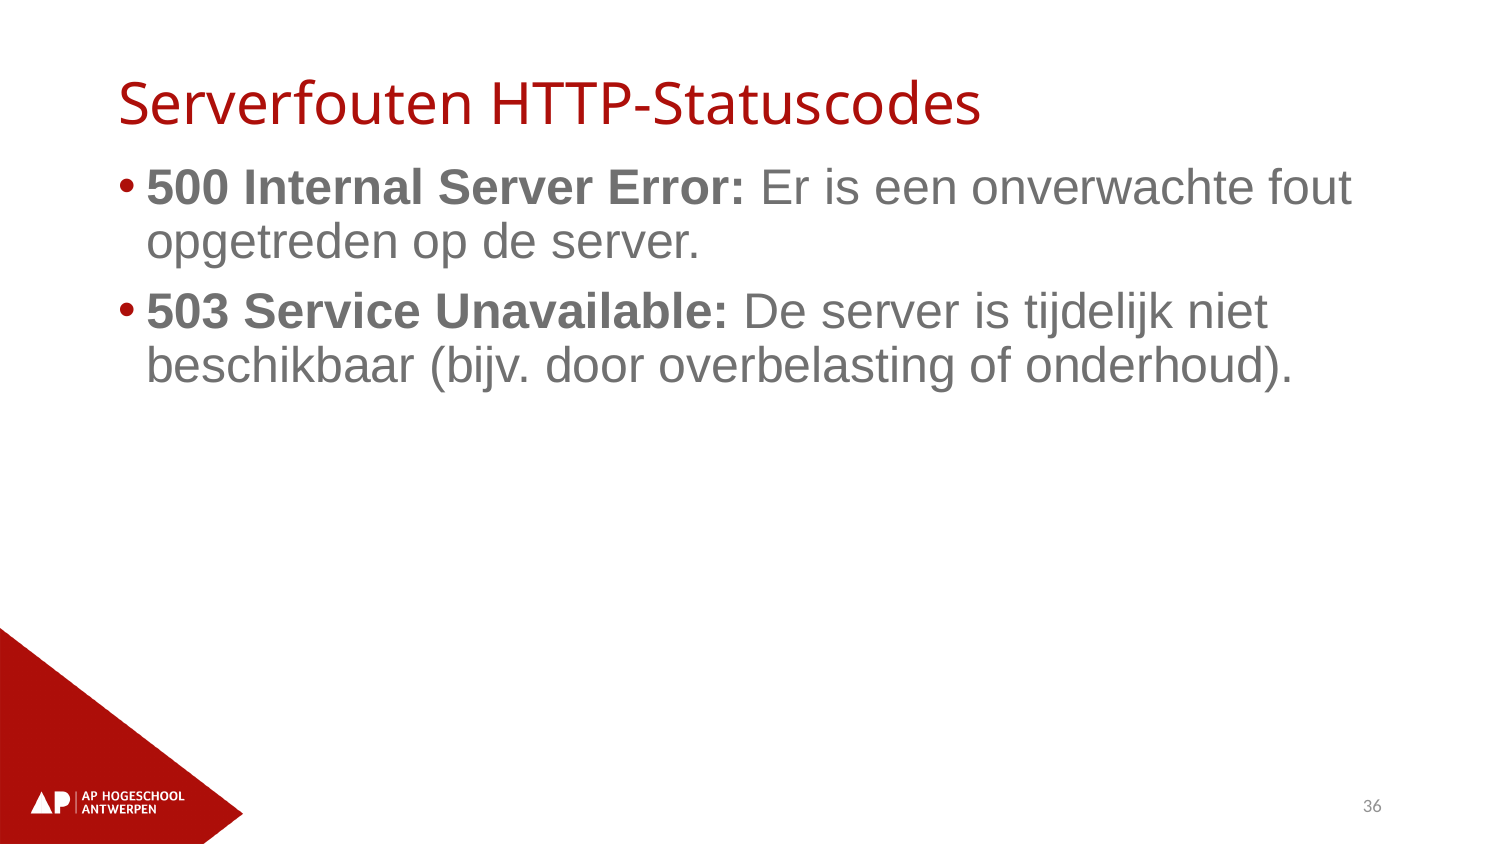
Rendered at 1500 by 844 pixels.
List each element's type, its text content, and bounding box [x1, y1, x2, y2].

title Serverfouten HTTP-Statuscodes [103, 66, 1397, 141]
picture [0, 623, 246, 844]
slide_number 36 [1263, 782, 1397, 827]
list 500 Internal Server Error: Er is een onverwachte fout opgetreden op de server. 503 Service Unavailable: De server is tijdelijk niet beschikbaar (bijv. door overbelasting of onderhoud). [103, 154, 1397, 690]
